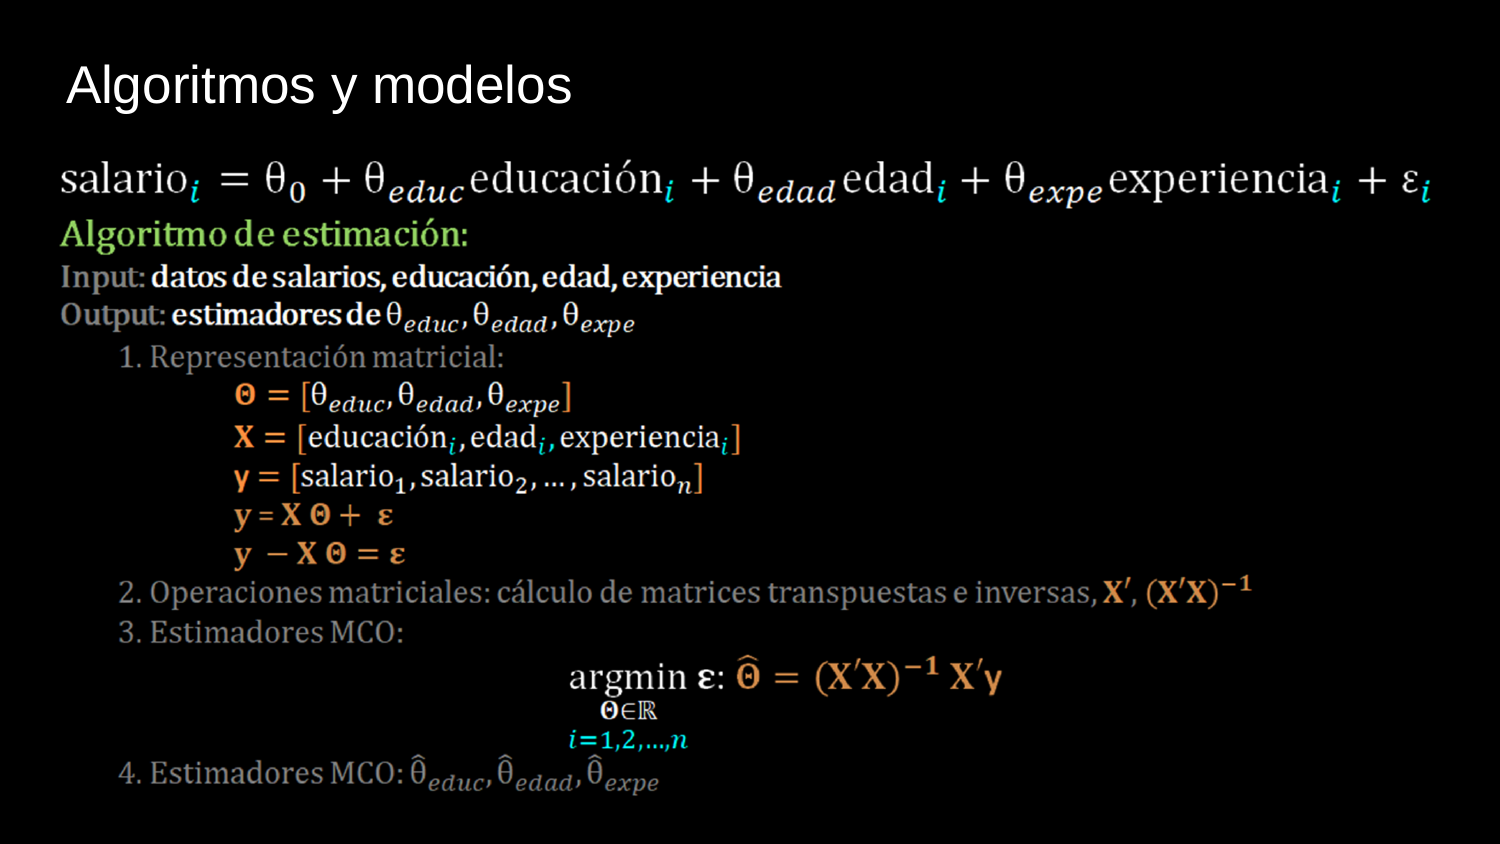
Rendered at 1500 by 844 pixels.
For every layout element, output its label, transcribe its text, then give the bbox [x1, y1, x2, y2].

picture [35, 145, 1464, 811]
title Algoritmos y modelos [51, 35, 1449, 130]
